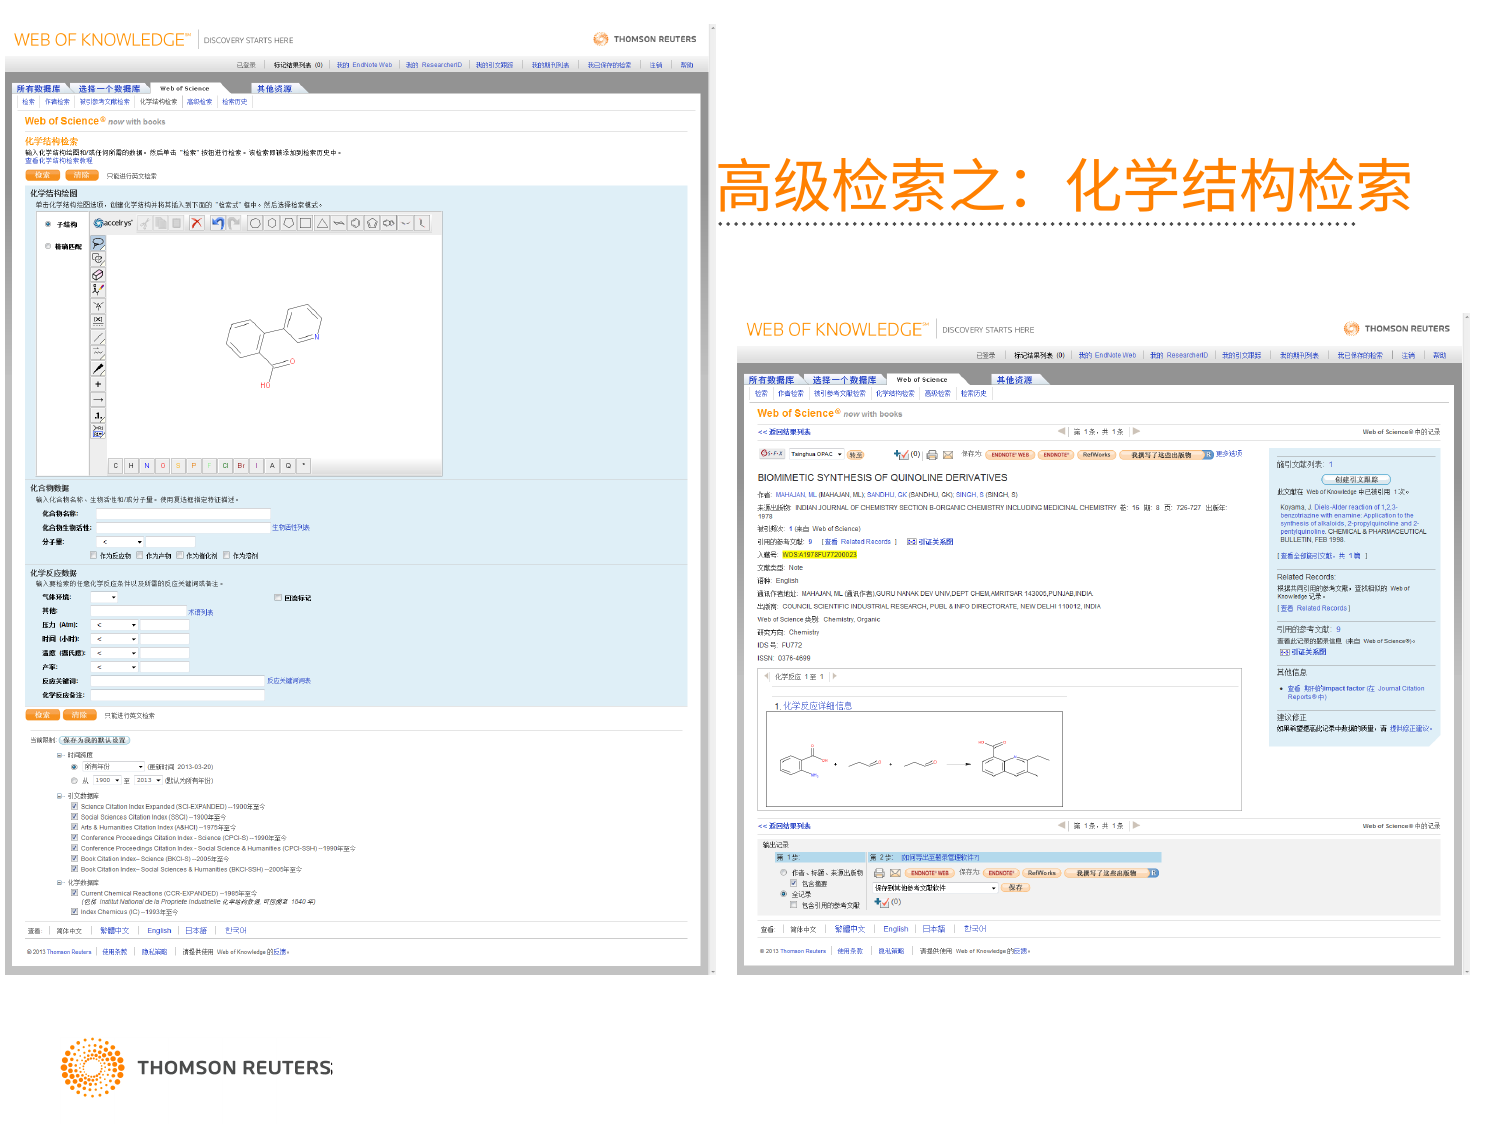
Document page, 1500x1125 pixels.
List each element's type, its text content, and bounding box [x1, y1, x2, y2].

picture [737, 313, 1471, 975]
picture [5, 24, 716, 975]
picture [60, 1037, 333, 1125]
title 高级检索之：化学结构检索 [720, 83, 1450, 221]
